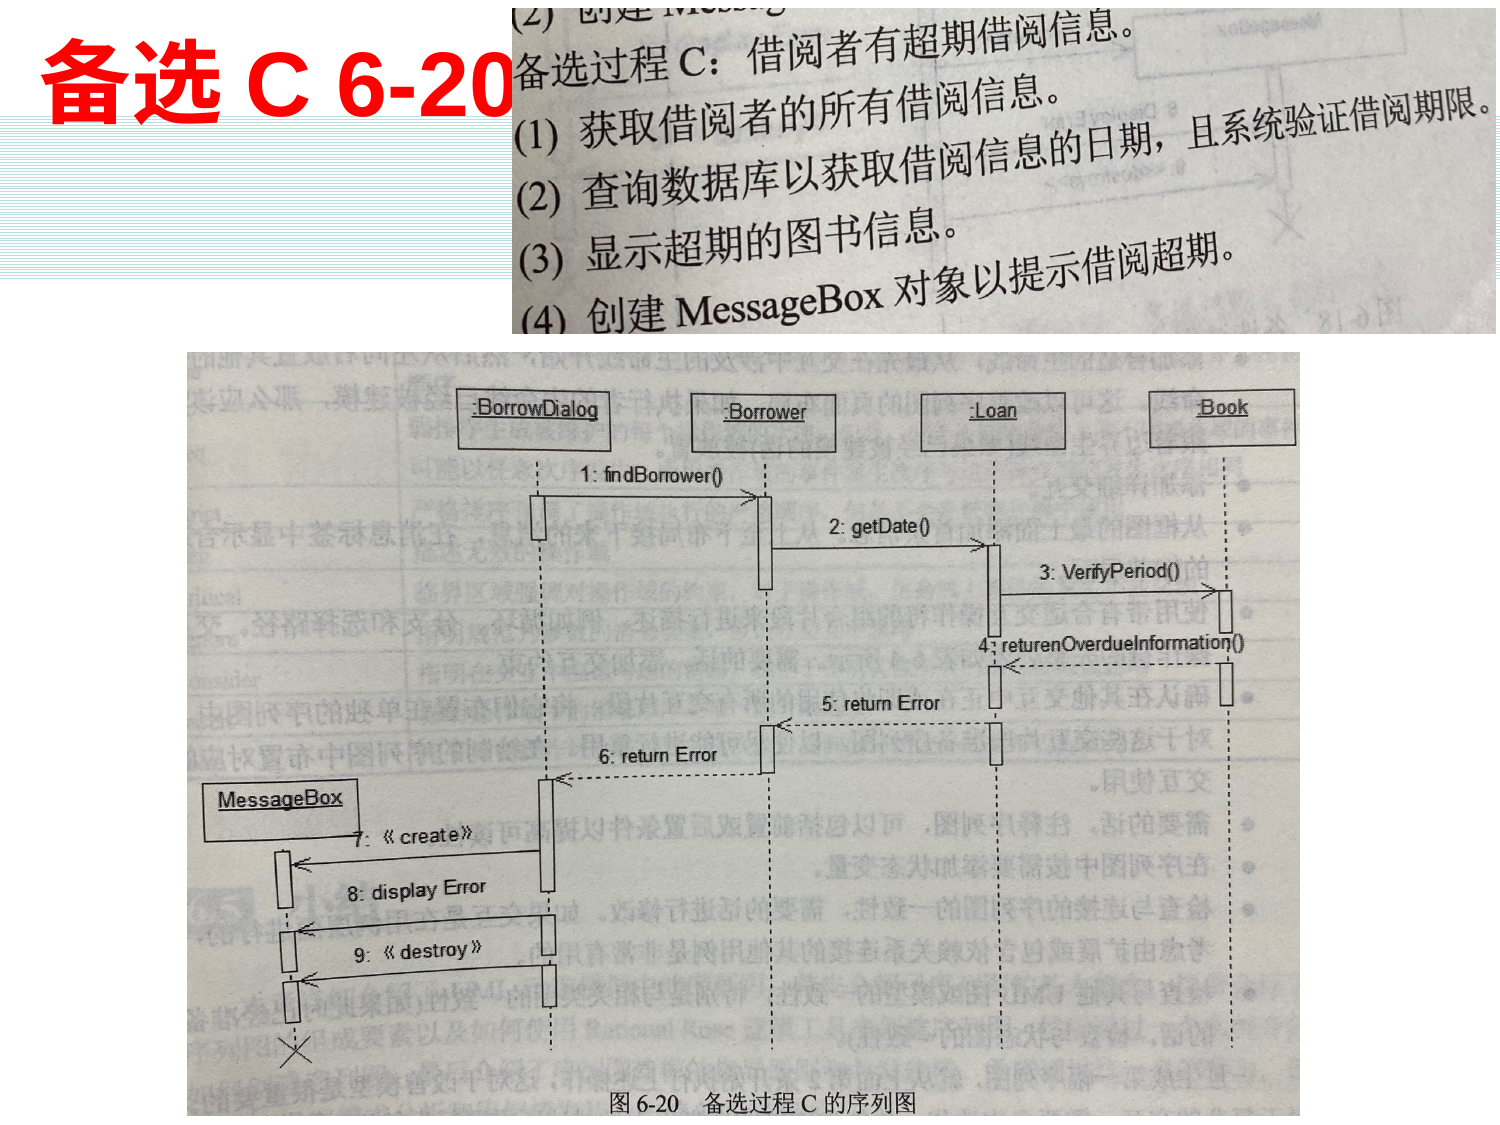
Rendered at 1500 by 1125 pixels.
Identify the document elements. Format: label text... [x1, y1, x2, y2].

title 备选C 6-20 [24, 7, 511, 151]
picture [512, 7, 1497, 334]
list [187, 352, 1301, 1117]
